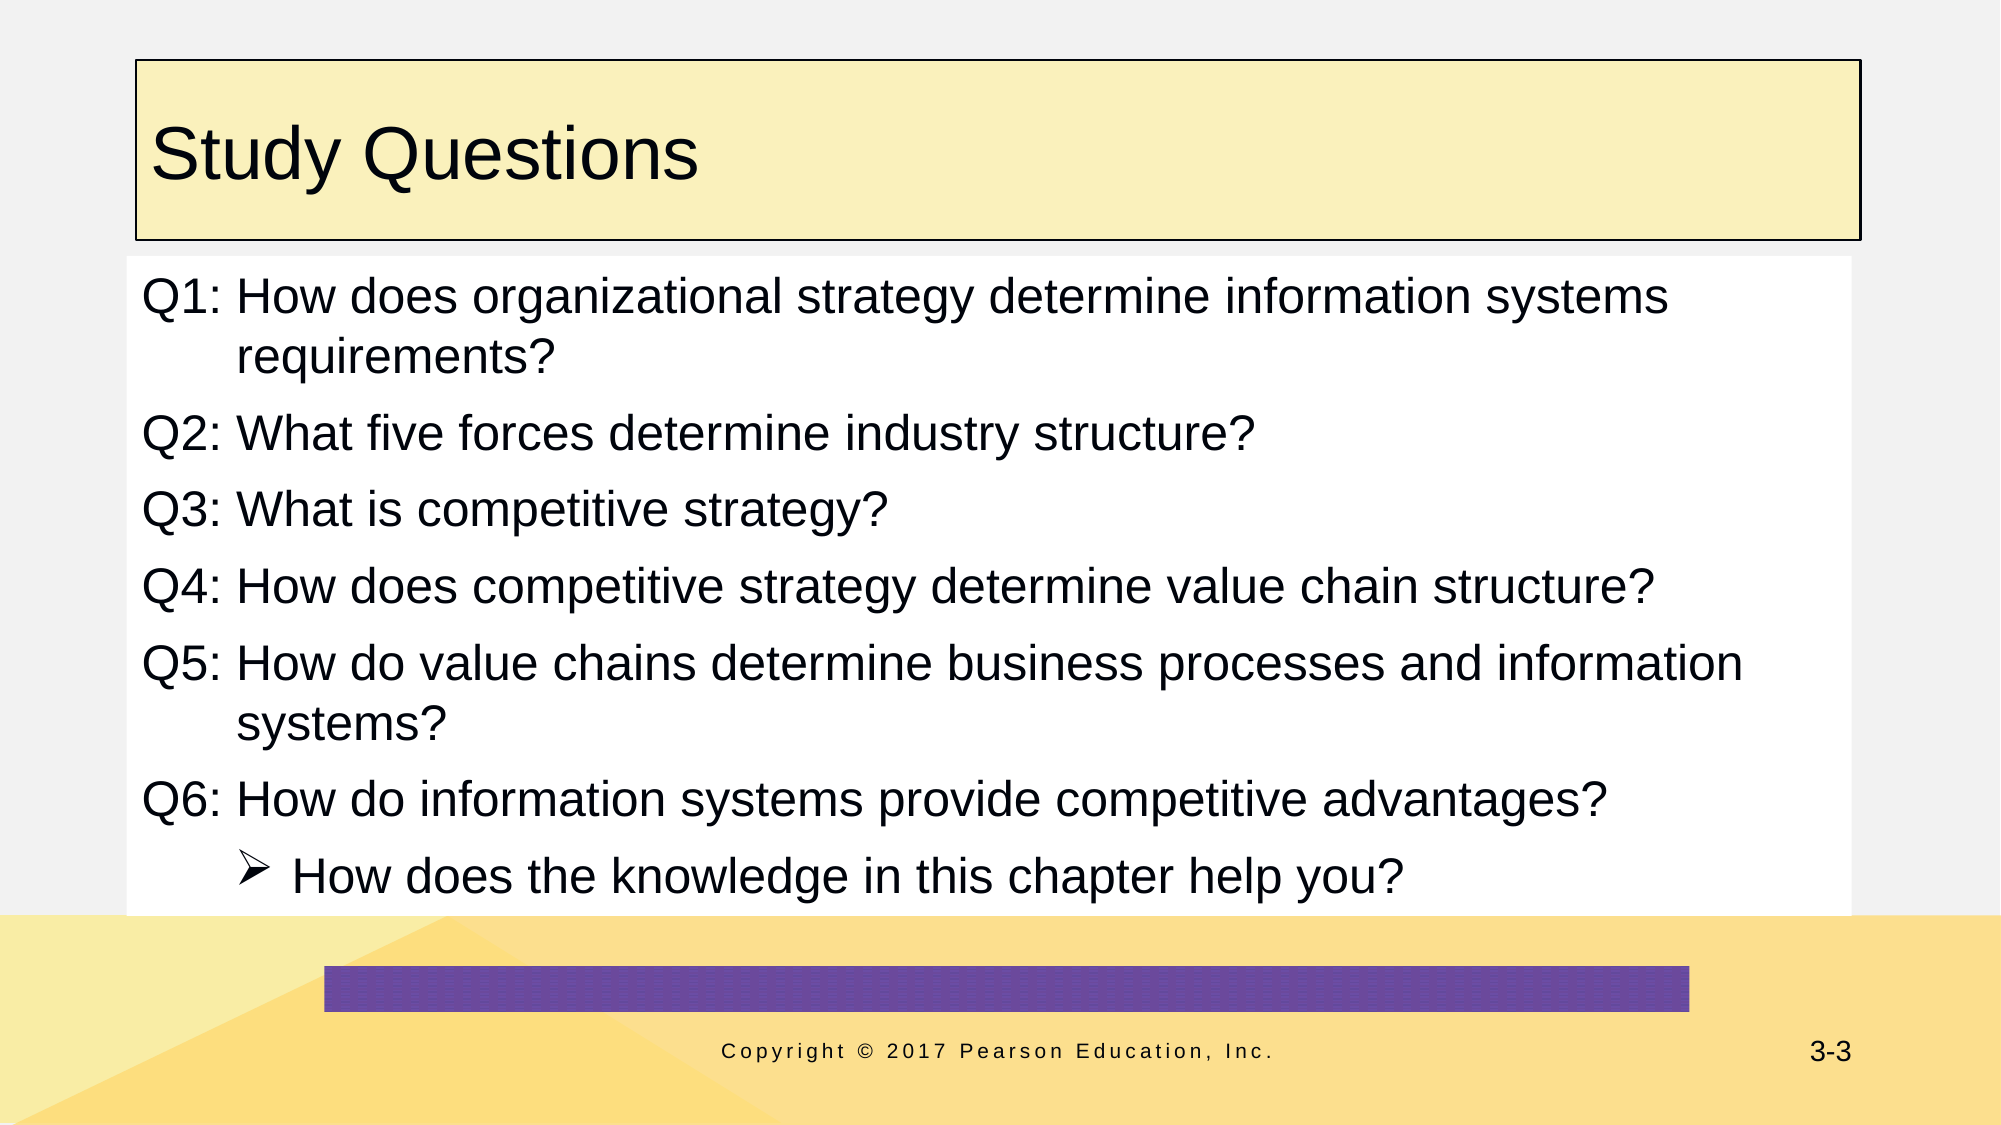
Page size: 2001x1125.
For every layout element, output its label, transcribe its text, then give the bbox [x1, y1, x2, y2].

title Study Questions [135, 59, 1862, 241]
list Q1: How does organizational strategy determine information systems requirements? Q2: What five forces determine industry structure? Q3: What is competitive strategy? Q4: How does competitive strategy determine value chain structure? Q5: How do value chains determine business processes and information systems? Q6: How do information systems provide competitive advantages? How does the knowledge in this chapter help you? [126, 255, 1852, 916]
footer Copyright © 2017 Pearson Education, Inc. [326, 1025, 1677, 1075]
